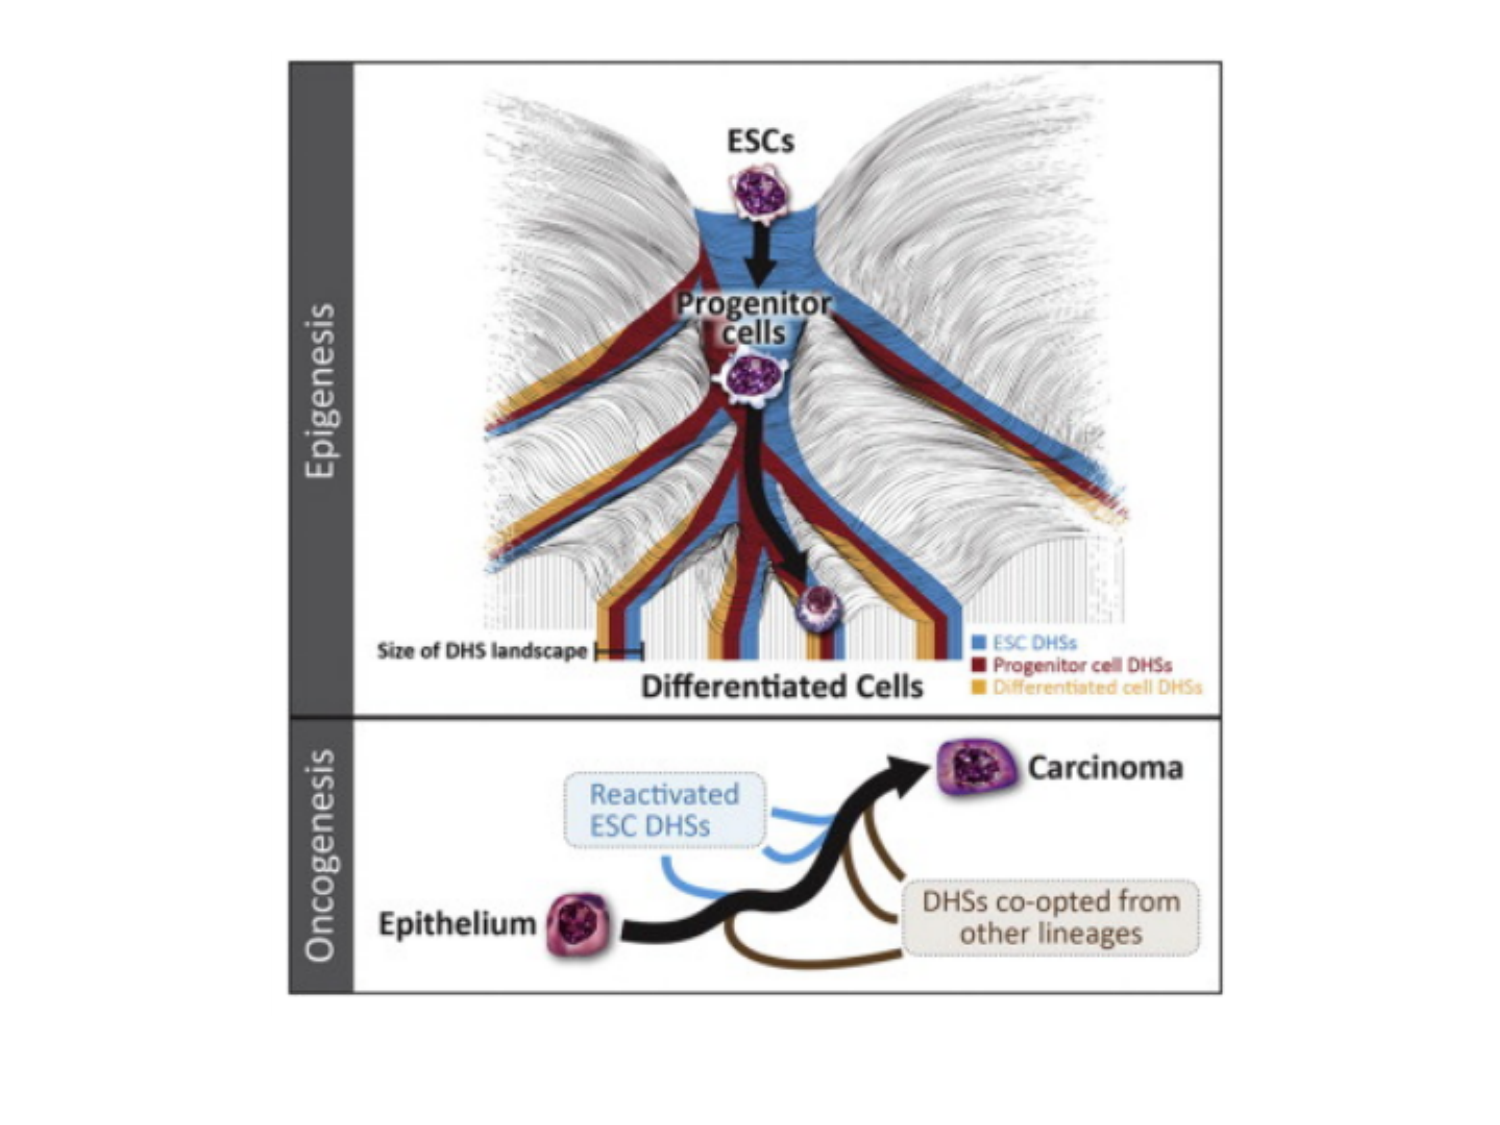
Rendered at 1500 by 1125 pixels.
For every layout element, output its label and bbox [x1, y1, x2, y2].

picture [270, 51, 1249, 1017]
